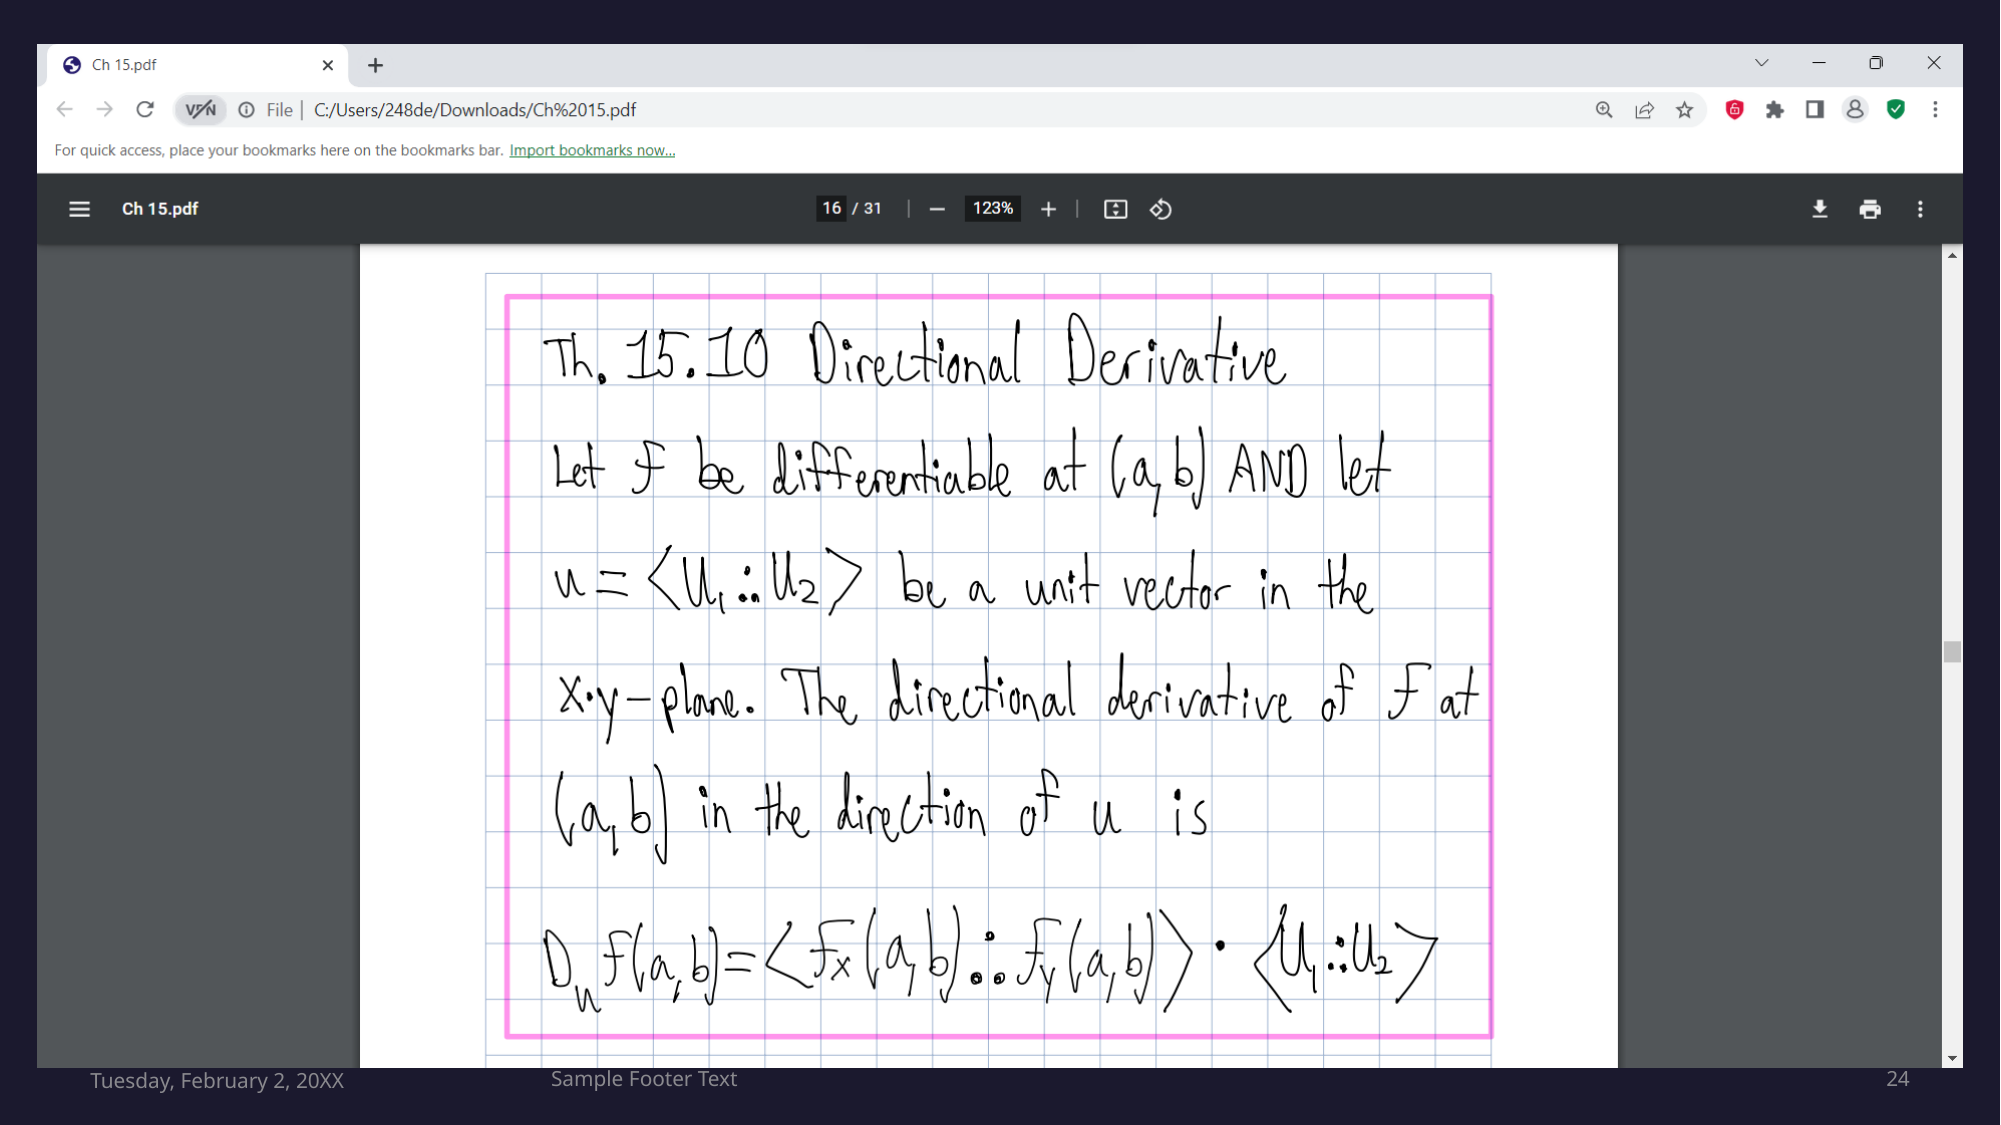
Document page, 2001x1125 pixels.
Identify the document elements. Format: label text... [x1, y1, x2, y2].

slide_number 24 [1632, 1068, 1910, 1093]
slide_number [90, 1068, 522, 1093]
footer Sample Footer Text [551, 1068, 1598, 1093]
picture [37, 44, 1963, 1068]
